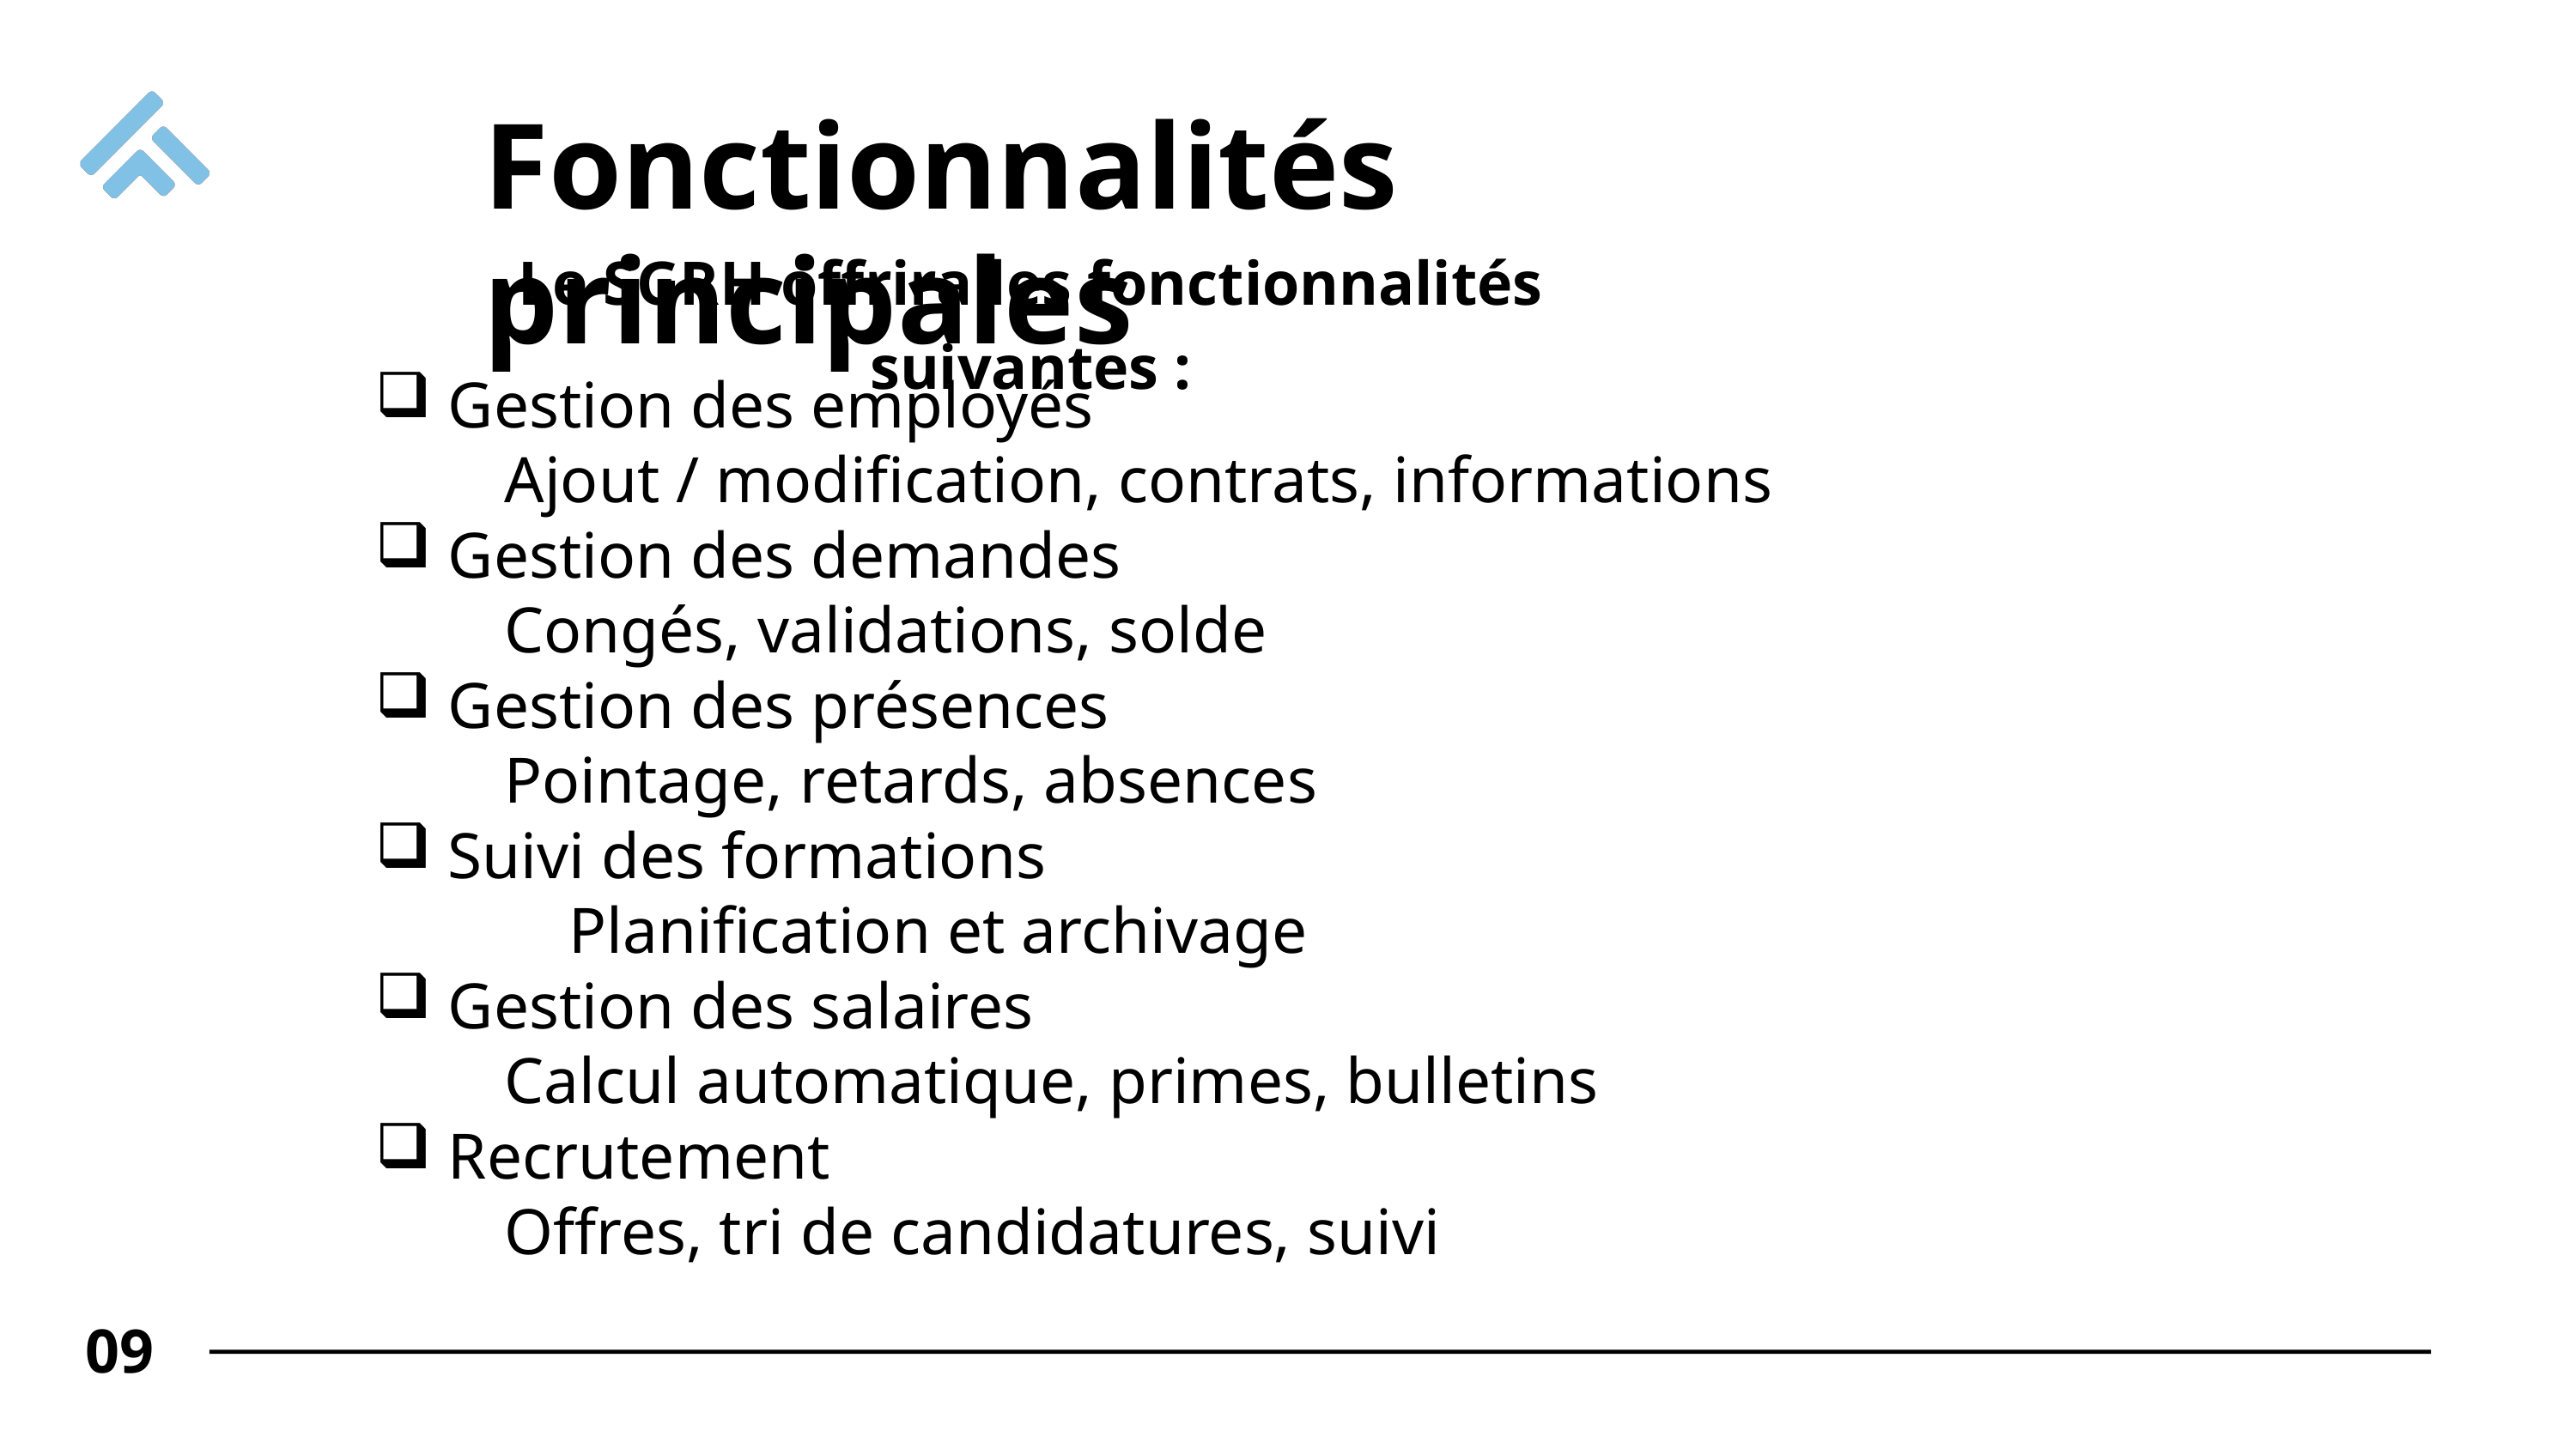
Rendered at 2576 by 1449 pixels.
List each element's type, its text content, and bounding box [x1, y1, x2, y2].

text_box Fonctionnalités principales [483, 98, 2024, 365]
text_box 09 [30, 1301, 210, 1385]
text_box Le SGRH offrira les fonctionnalités suivantes : [375, 233, 1686, 365]
text_box [80, 91, 210, 198]
text_box Gestion des employés Ajout / modification, contrats, informations Gestion des demandes Congés, validations, solde Gestion des présences Pointage, retards, absences Suivi des formations Planification et archivage Gestion des salaires Calcul automatique, primes, bulletins Recrutement Offres, tri de candidatures, suivi [375, 365, 2221, 1267]
